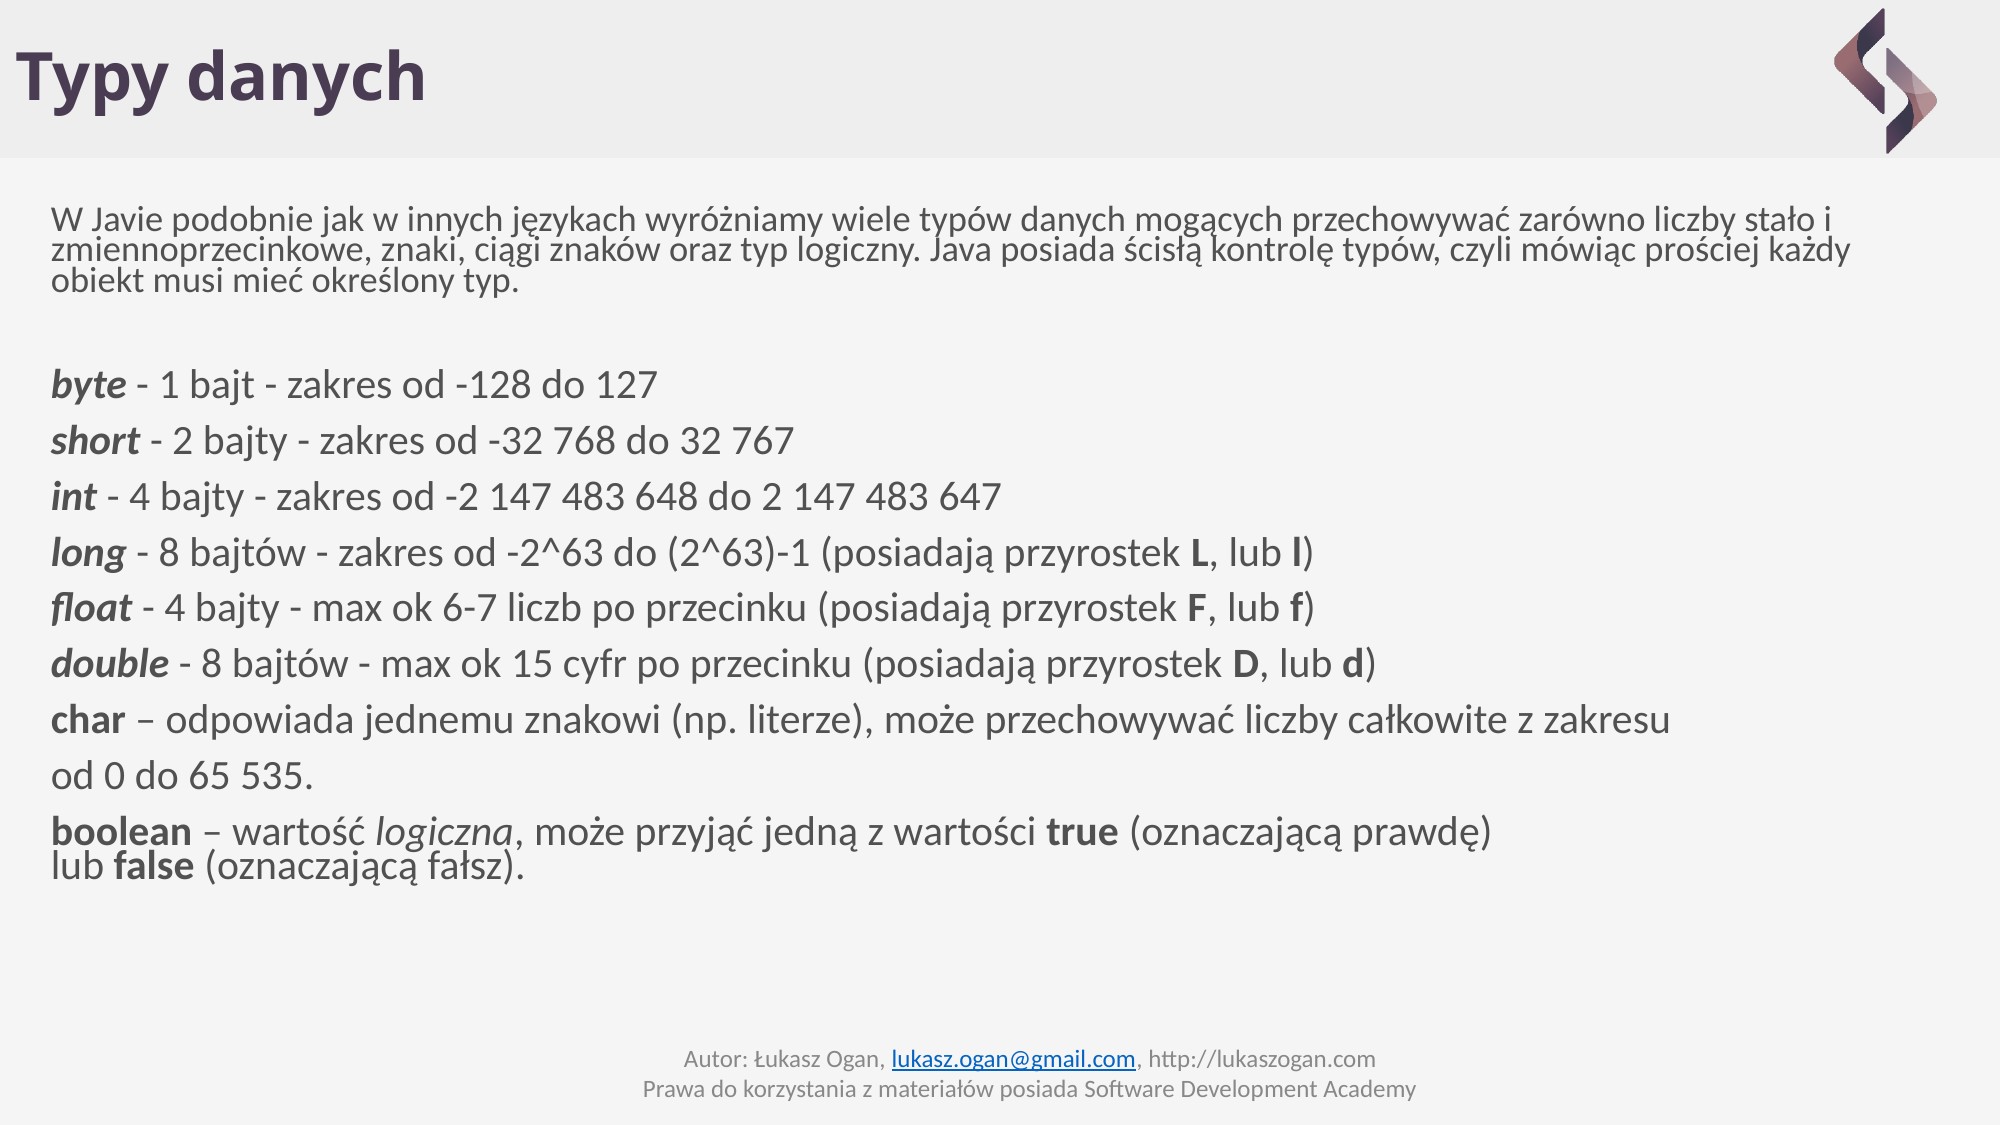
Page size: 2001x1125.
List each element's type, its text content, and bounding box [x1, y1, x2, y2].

footer Autor: Łukasz Ogan, lukasz.ogan@gmail.com, http://lukaszogan.com Prawa do korzystania z materiałów posiada Software Development Academy [556, 1042, 1505, 1103]
picture [1787, 0, 2001, 166]
list W Javie podobnie jak w innych językach wyróżniamy wiele typów danych mogących przechowywać zarówno liczby stało i zmiennoprzecinkowe, znaki, ciągi znaków oraz typ logiczny. Java posiada ścisłą kontrolę typów, czyli mówiąc prościej każdy obiekt musi mieć określony typ. byte - 1 bajt - zakres od -128 do 127 short - 2 bajty - zakres od -32 768 do 32 767 int - 4 bajty - zakres od -2 147 483 648 do 2 147 483 647 long - 8 bajtów - zakres od -2^63 do (2^63)-1 (posiadają przyrostek L, lub l) float - 4 bajty - max ok 6-7 liczb po przecinku (posiadają przyrostek F, lub f) double - 8 bajtów - max ok 15 cyfr po przecinku (posiadają przyrostek D, lub d) char – odpowiada jednemu znakowi (np. literze), może przechowywać liczby całkowite z zakresu od 0 do 65 535. boolean – wartość logiczna, może przyjąć jedną z wartości true (oznaczającą prawdę) lub false (oznaczającą fałsz). [35, 199, 1877, 1043]
title Typy danych [0, 0, 1788, 158]
